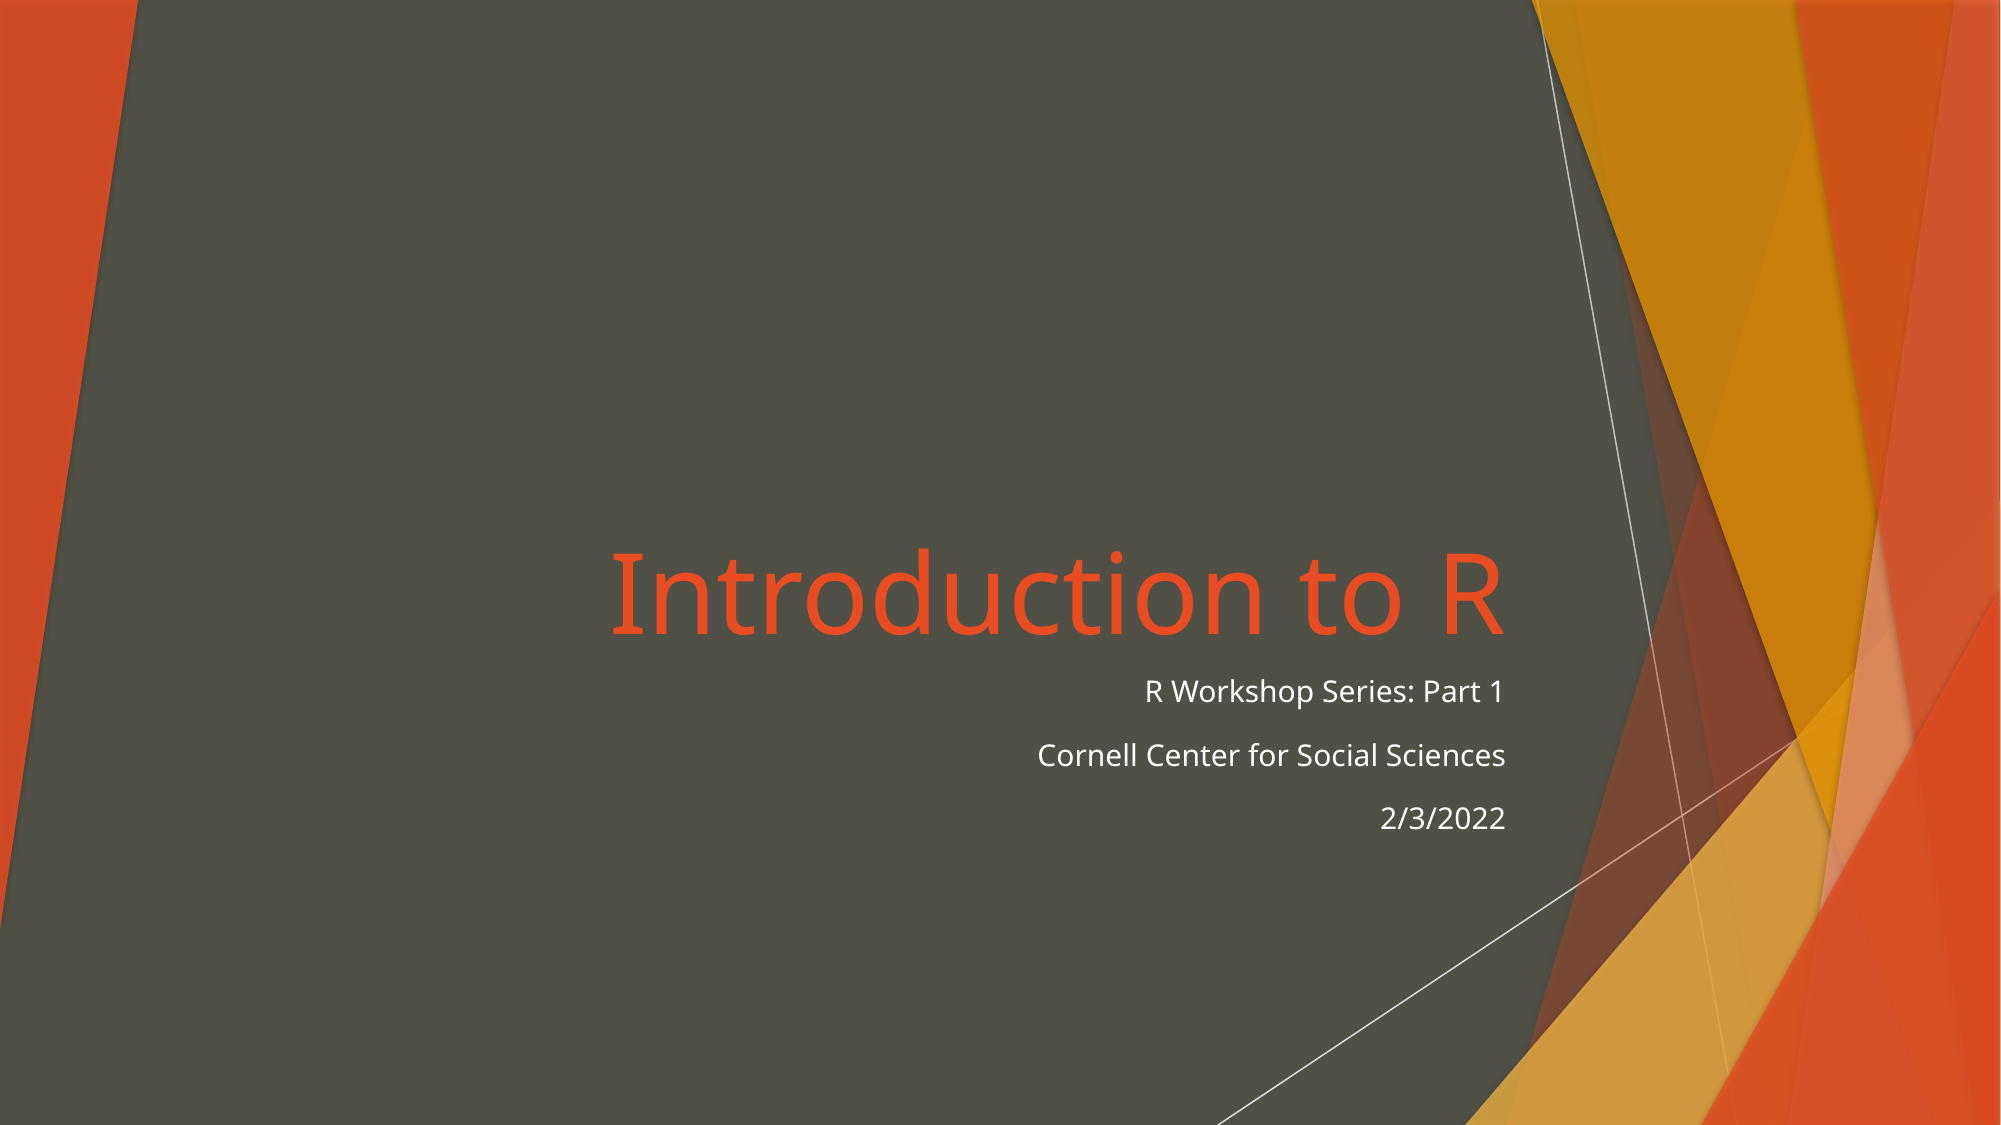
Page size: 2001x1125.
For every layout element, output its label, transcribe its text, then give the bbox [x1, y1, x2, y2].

subtitle R Workshop Series: Part 1 Cornell Center for Social Sciences 2/3/2022 [247, 664, 1522, 845]
title Introduction to R [247, 394, 1522, 664]
